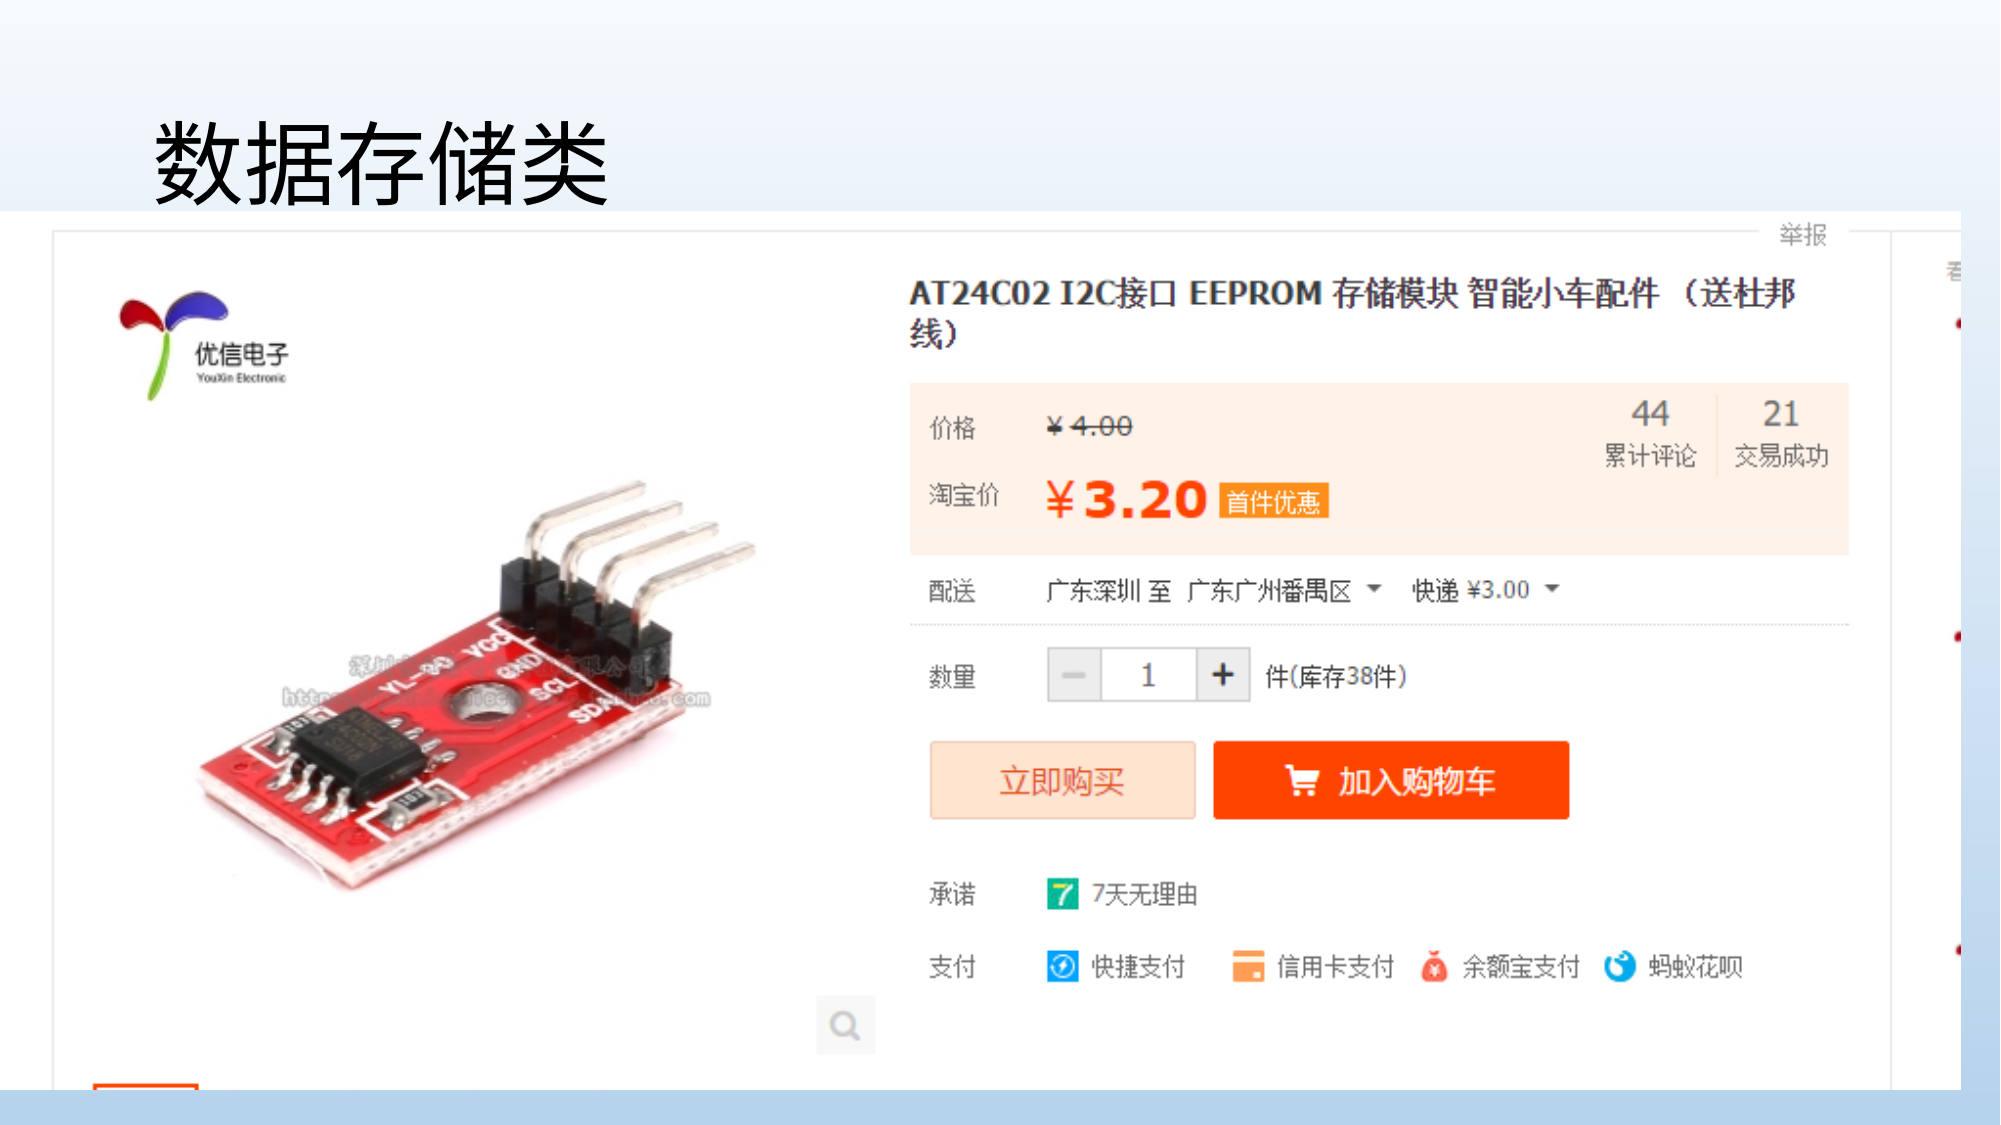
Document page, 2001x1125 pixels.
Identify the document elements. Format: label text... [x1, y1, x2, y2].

picture [0, 211, 1961, 1090]
title 数据存储类 [137, 59, 1863, 211]
